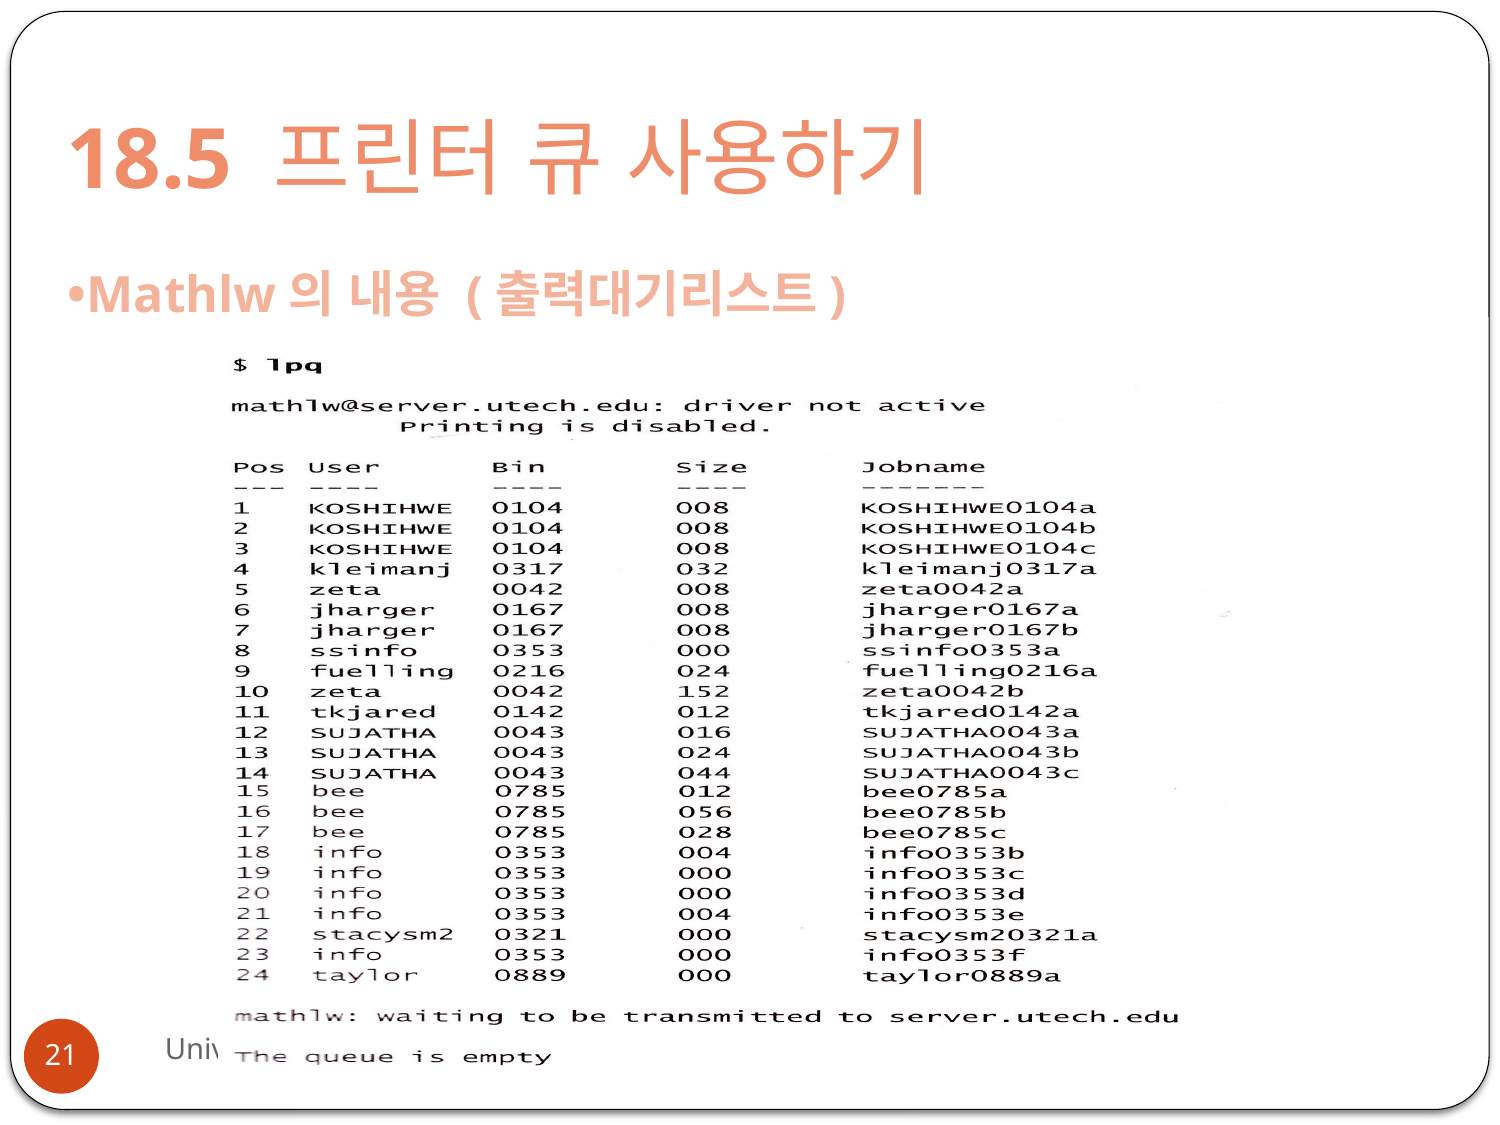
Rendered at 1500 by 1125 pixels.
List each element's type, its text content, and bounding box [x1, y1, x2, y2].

footer University of Ulsan CIC [150, 1012, 220, 1088]
text_box •Mathlw의 내용 (출력대기리스트) [53, 255, 1471, 330]
picture [218, 349, 1282, 1079]
title 18.5 프린터 큐 사용하기 [29, 32, 1255, 220]
slide_number 21 [23, 1018, 99, 1094]
